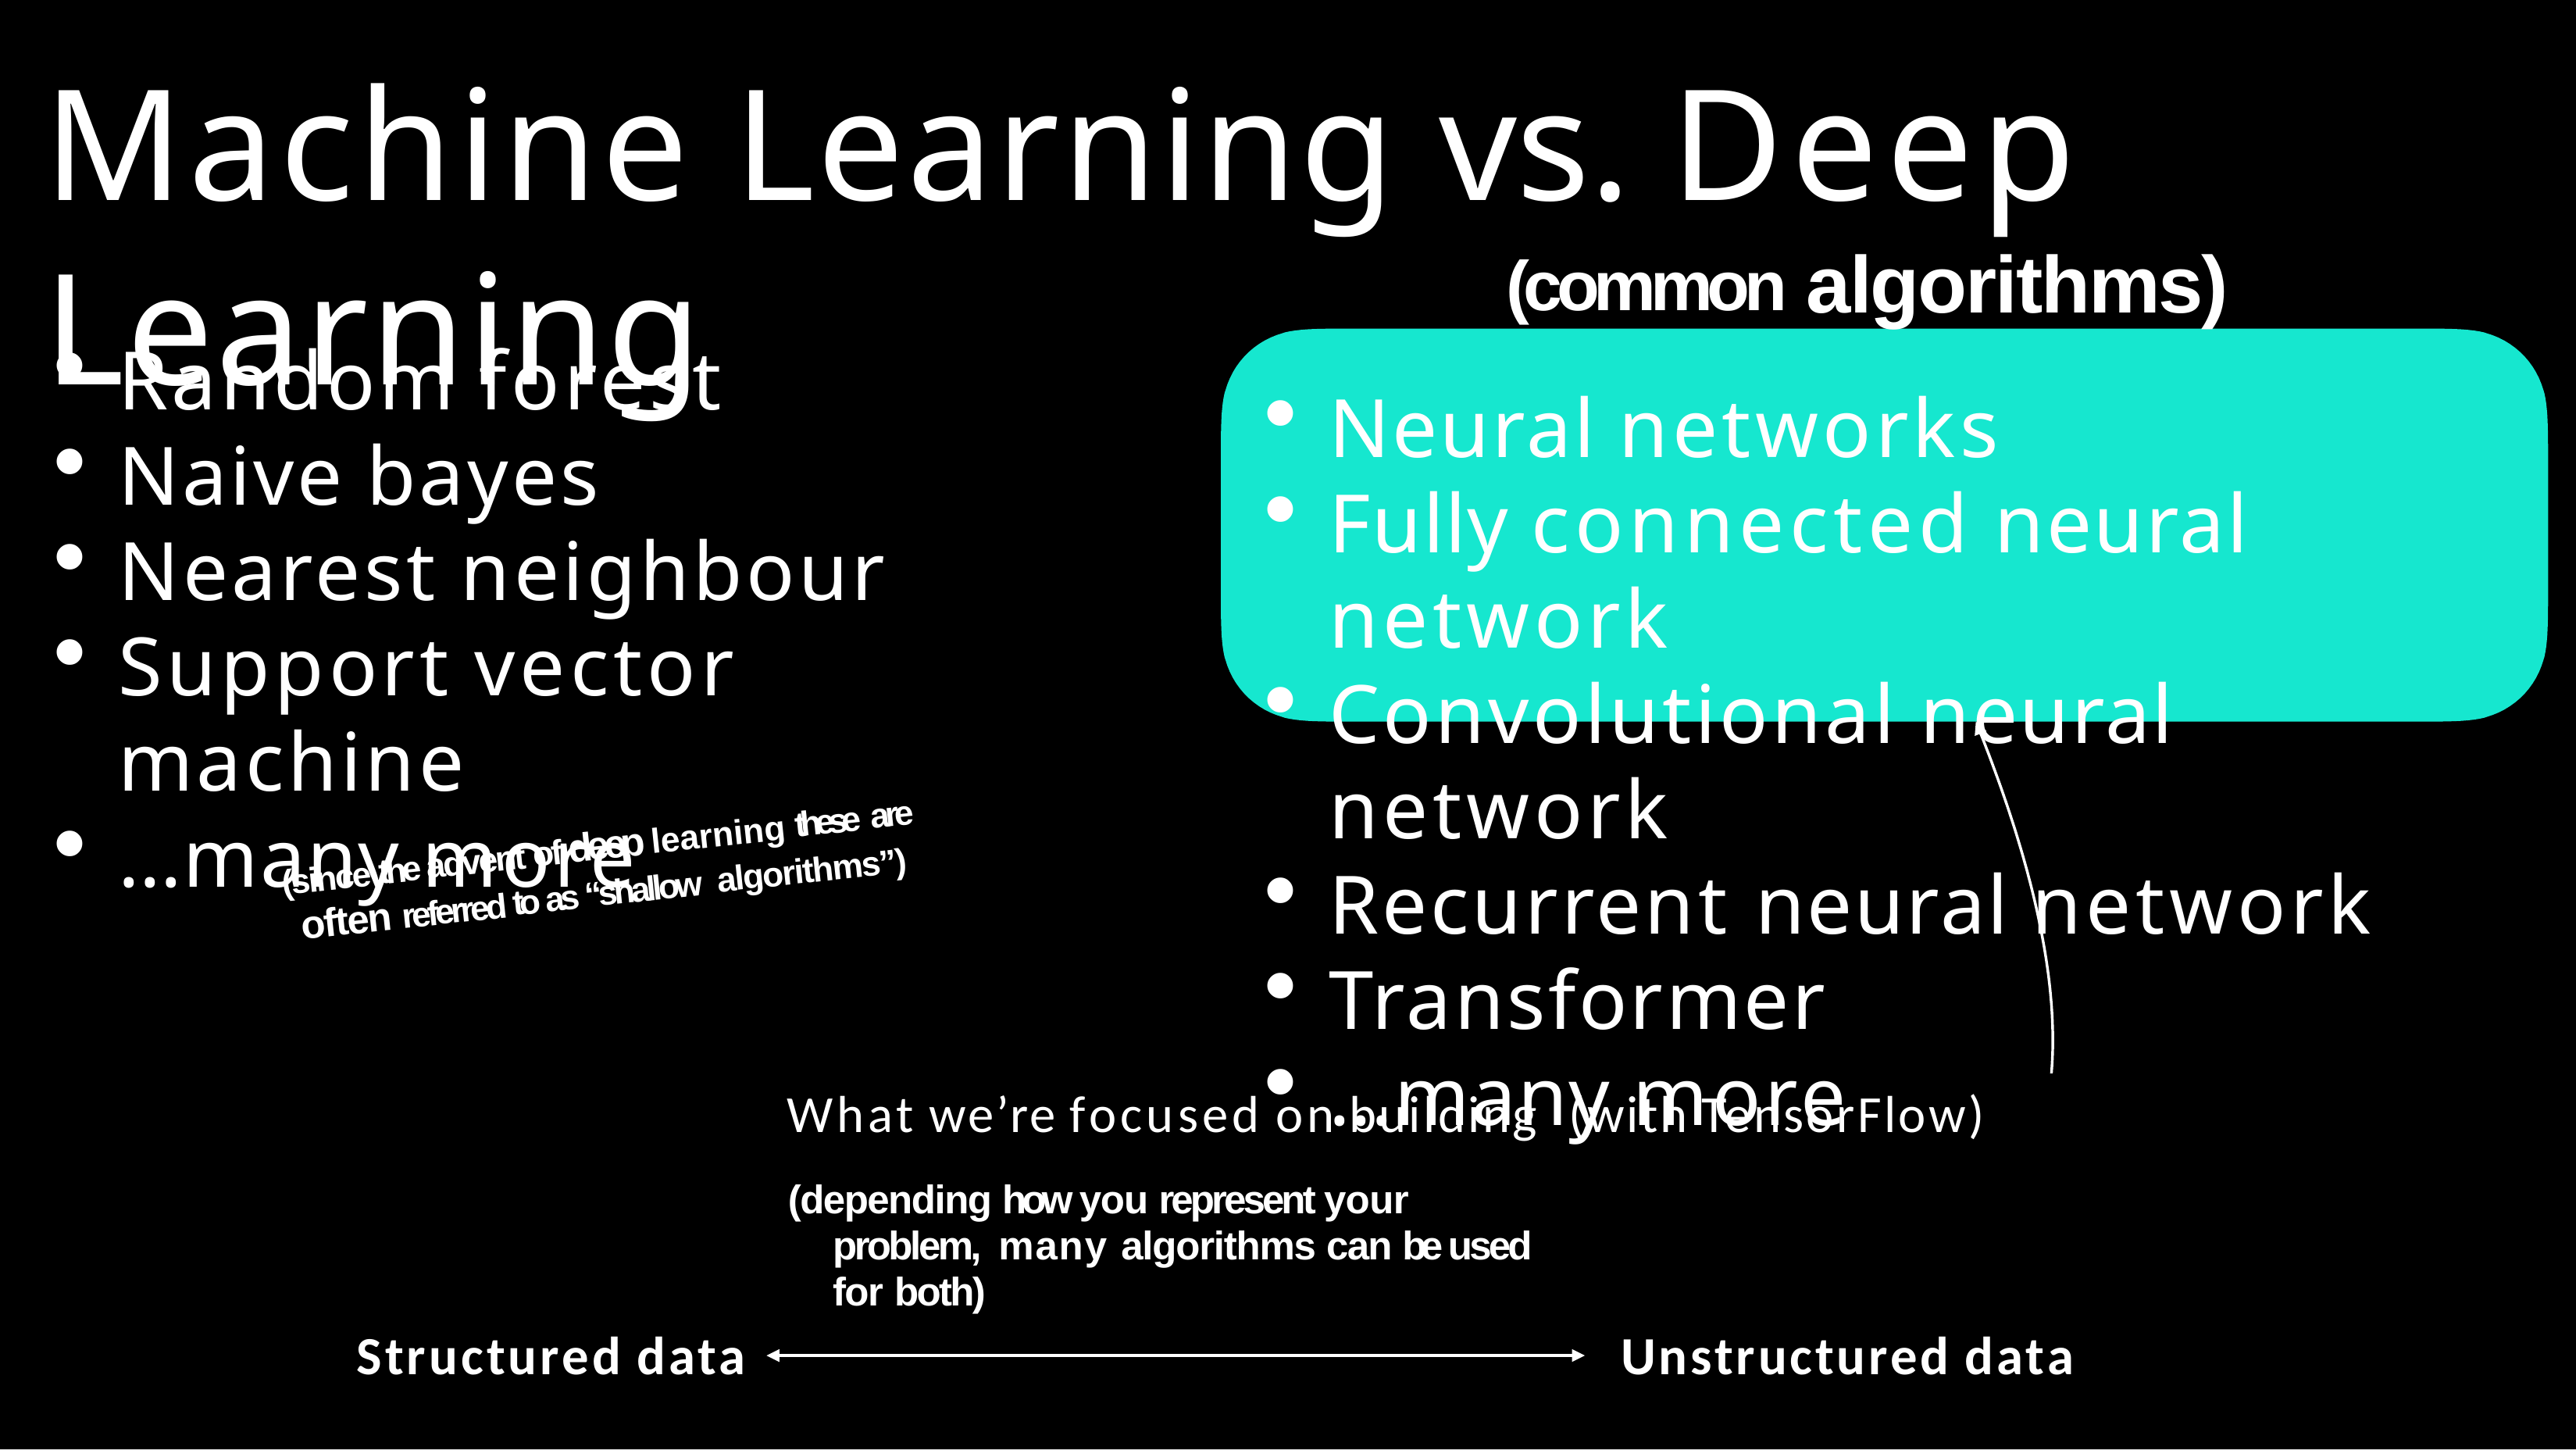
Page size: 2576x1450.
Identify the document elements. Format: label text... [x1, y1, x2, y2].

text_box Structured data [355, 1319, 751, 1386]
text_box (common algorithms) Neural networks Fully connected neural network Convolutional neural network Recurrent neural network Transformer …many more [1262, 173, 2521, 1142]
title Machine Learning vs. Deep Learning [42, 44, 2535, 416]
text_box often referred to as “shallow algorithms”) [300, 836, 1021, 952]
text_box Unstructured data [1619, 1319, 2079, 1386]
text_box [1221, 416, 1262, 709]
text_box Random forest Naive bayes Nearest neighbour Support vector machine …many more [52, 327, 1038, 903]
text_box [2521, 370, 2549, 698]
text_box (since the advent of deep learning these are [280, 789, 1029, 905]
text_box [1572, 1348, 1585, 1362]
text_box What we’re focused on building (with TensorFlow) (depending how you represent your problem, many algorithms can be used for both) [787, 1076, 2418, 1314]
text_box [766, 1348, 780, 1362]
